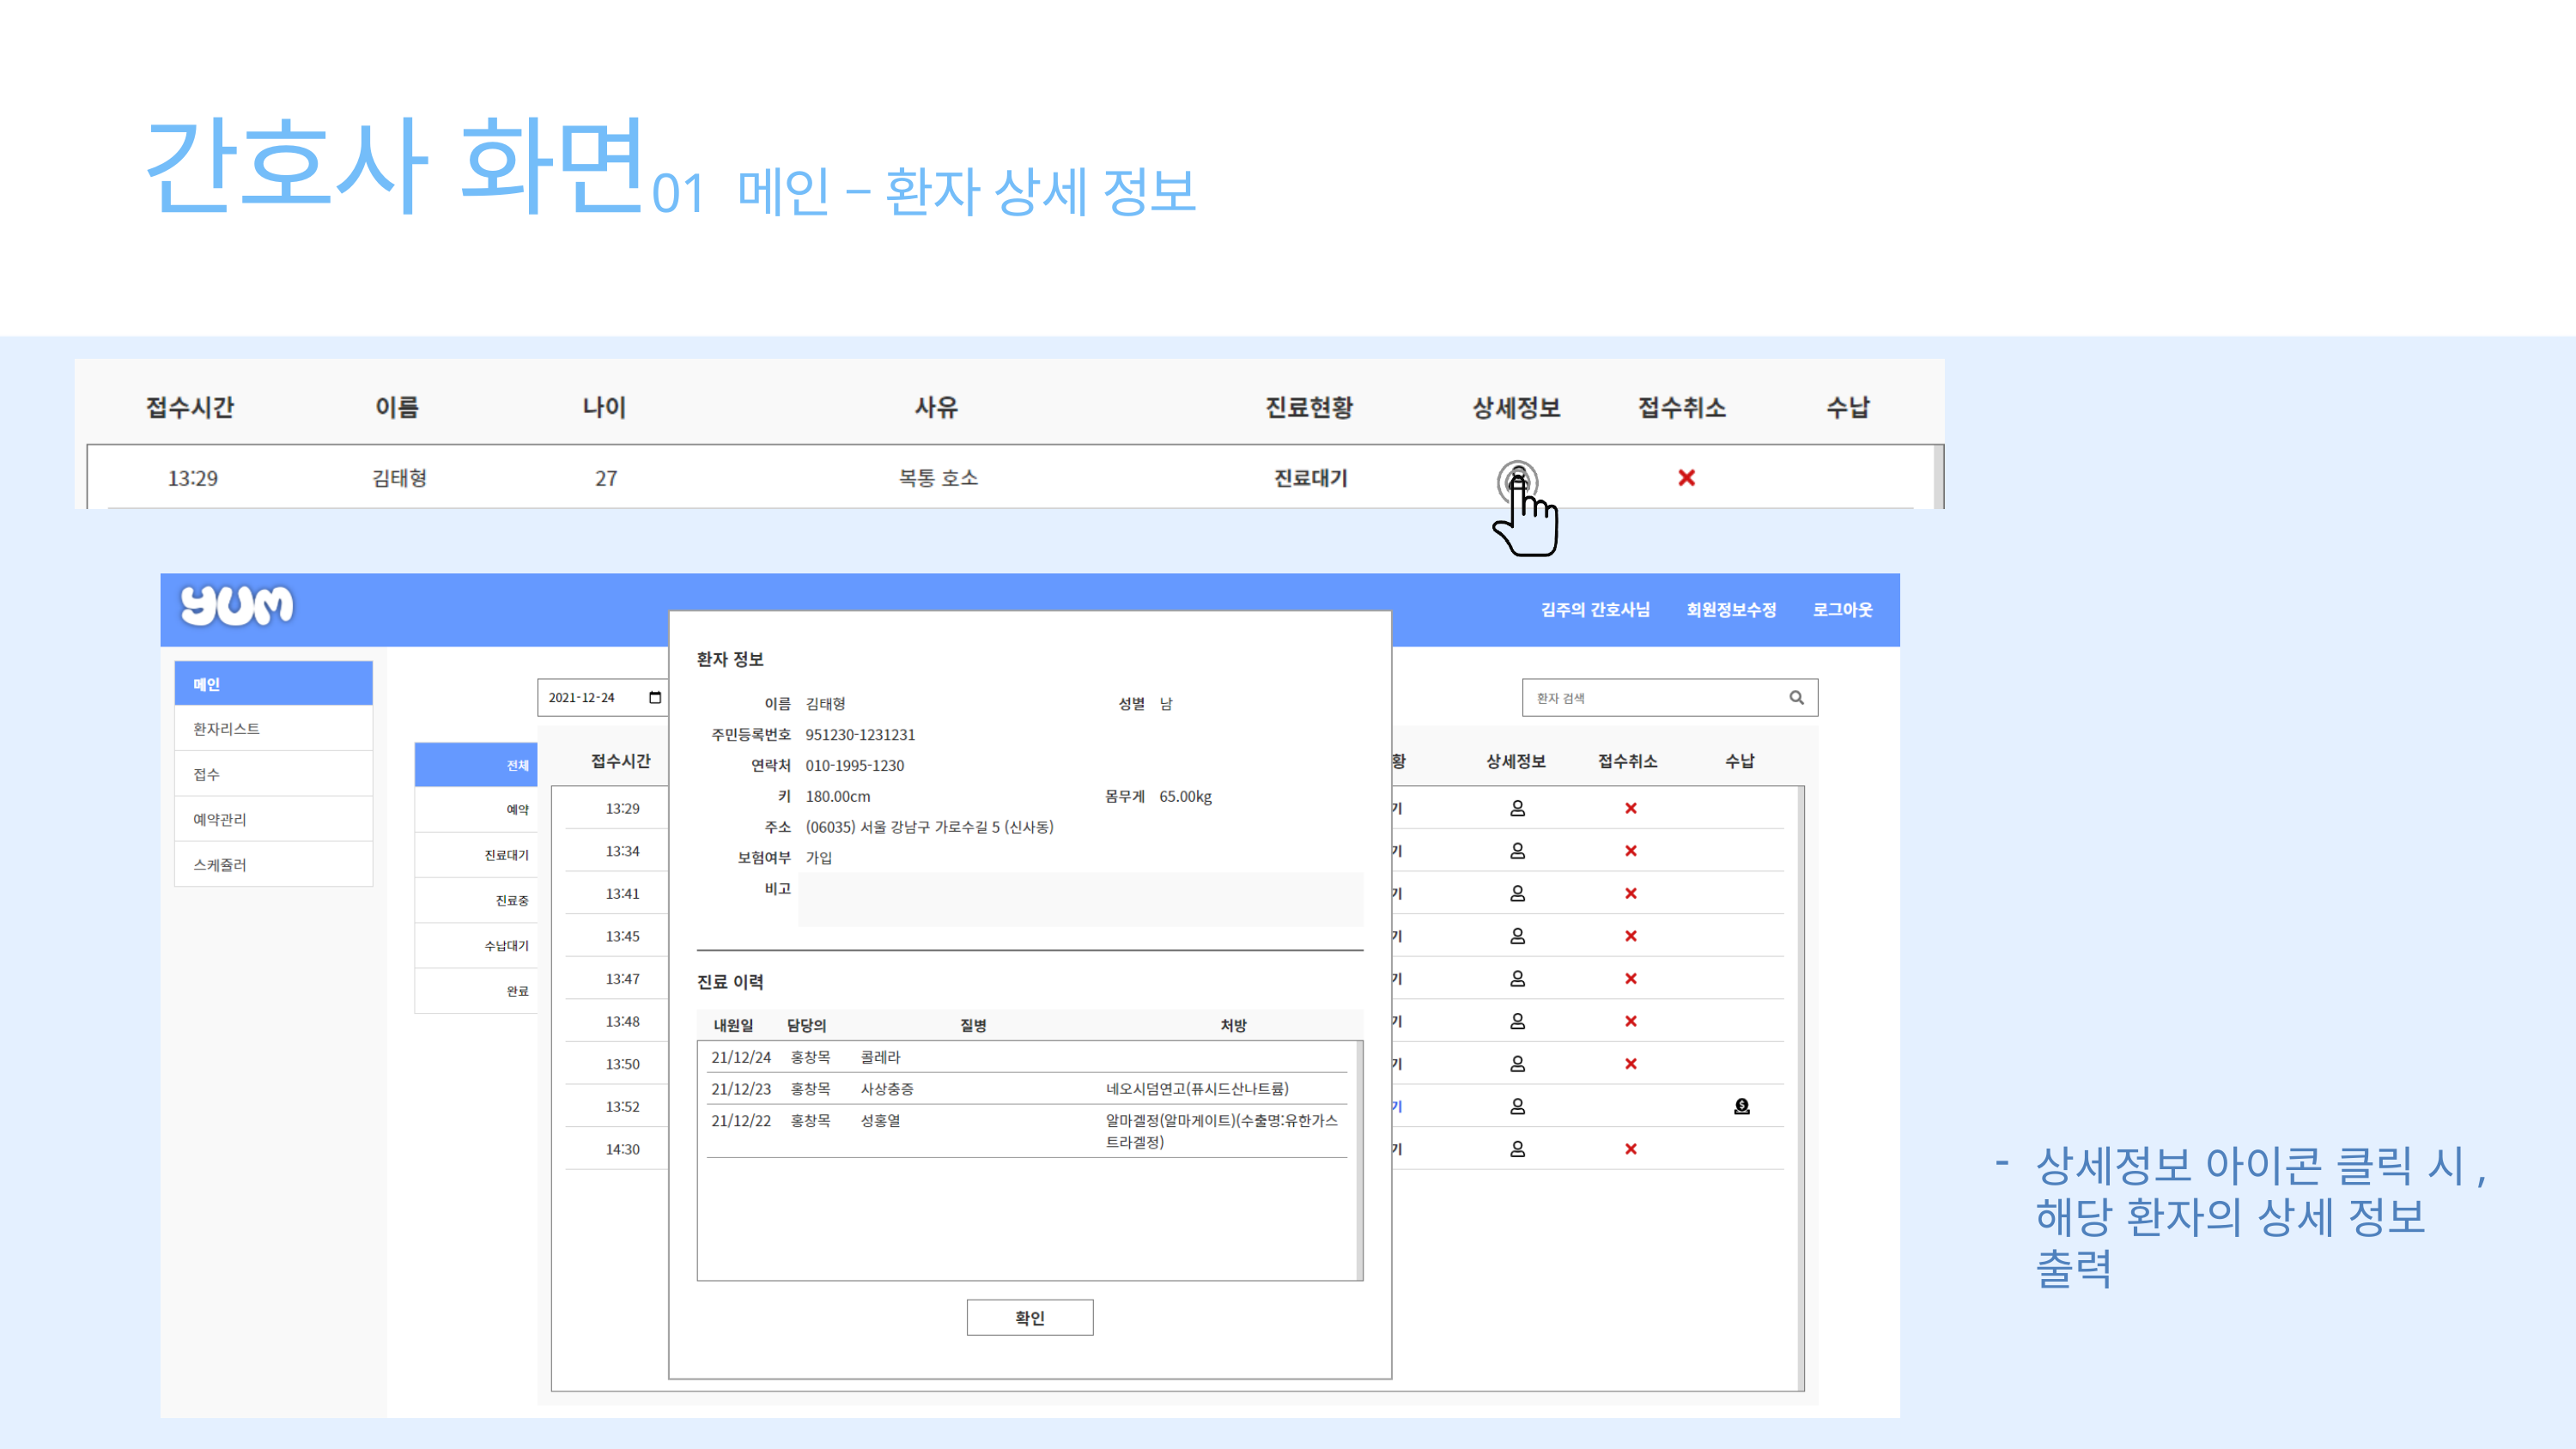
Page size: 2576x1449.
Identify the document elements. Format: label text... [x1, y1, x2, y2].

text_box 상세정보 아이콘 클릭 시, 해당 환자의 상세 정보 출력 [1982, 1132, 2501, 1300]
picture [75, 359, 1945, 557]
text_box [0, 0, 2576, 337]
picture [161, 573, 1900, 1418]
